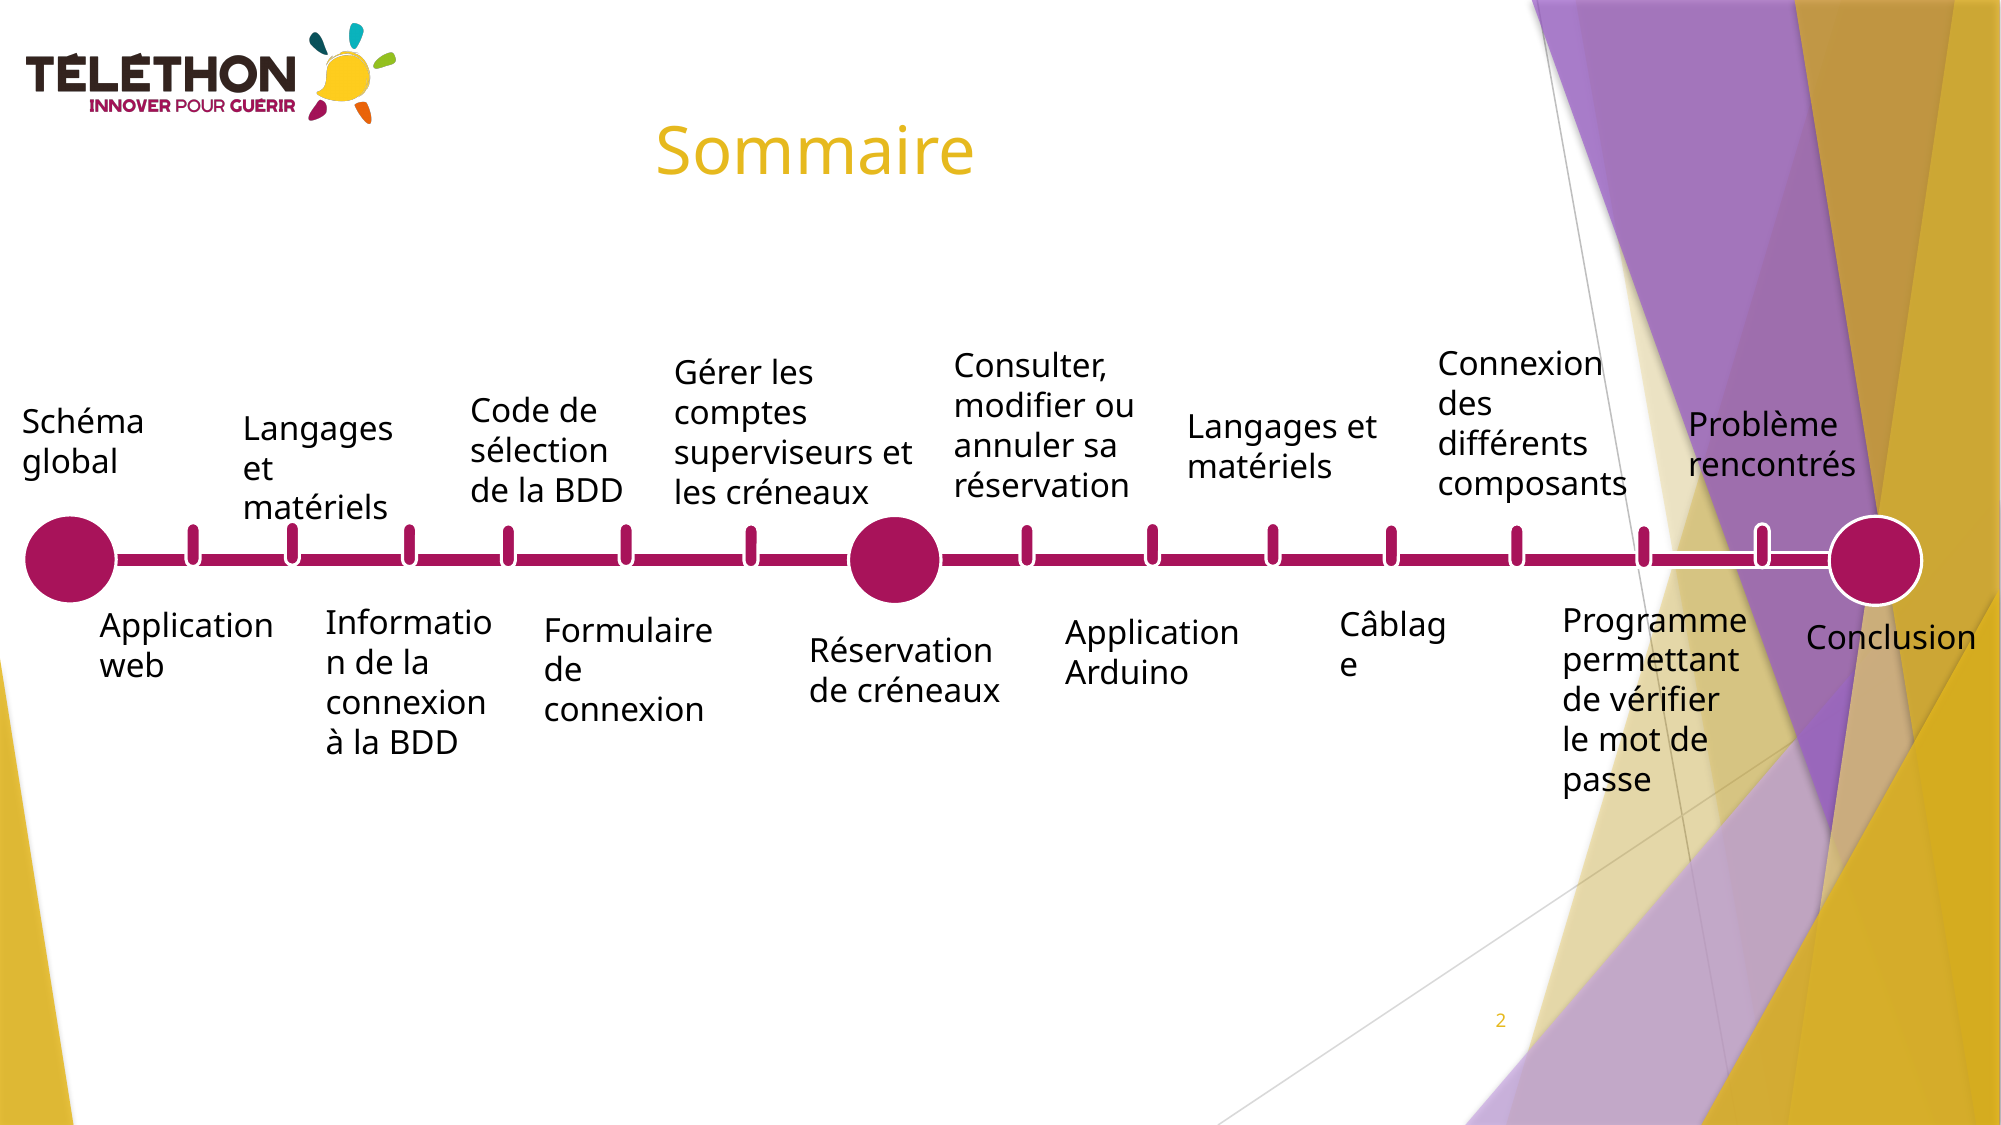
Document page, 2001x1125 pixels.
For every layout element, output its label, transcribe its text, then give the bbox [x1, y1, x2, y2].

text_box [1143, 520, 1162, 568]
text_box [617, 521, 635, 569]
picture [22, 22, 397, 124]
text_box [117, 551, 192, 569]
text_box [499, 522, 517, 570]
text_box Application Arduino [1050, 603, 1309, 699]
text_box Conclusion [1791, 608, 2000, 664]
text_box Code de sélection de la BDD [455, 381, 658, 517]
text_box [1827, 514, 1924, 607]
text_box [1264, 520, 1282, 568]
text_box Gérer les comptes superviseurs et les créneaux [658, 343, 932, 519]
text_box Langages et matériels [1172, 397, 1422, 493]
text_box [742, 522, 760, 570]
text_box [1018, 521, 1036, 569]
text_box [513, 551, 625, 569]
text_box Câblage [1324, 596, 1478, 691]
title Sommaire [111, 99, 1522, 317]
text_box [1635, 523, 1653, 571]
text_box [184, 521, 202, 569]
text_box [756, 551, 847, 569]
text_box [1396, 551, 1512, 569]
text_box [942, 551, 1023, 569]
text_box [411, 551, 503, 569]
text_box [1650, 551, 1757, 569]
text_box Réservation de créneaux [794, 621, 1038, 717]
text_box [1753, 522, 1771, 570]
text_box Consulter, modifier ou annuler sa réservation [938, 337, 1212, 512]
slide_number 2 [1409, 991, 1522, 1051]
text_box Formulaire de connexion [528, 601, 738, 736]
text_box [1767, 551, 1828, 569]
text_box [283, 534, 301, 567]
text_box [1508, 522, 1526, 570]
text_box [22, 513, 118, 606]
text_box [194, 551, 408, 569]
text_box Information de la connexion à la BDD [310, 593, 520, 769]
text_box [846, 519, 943, 607]
text_box Programme permettant de vérifier le mot de passe [1547, 591, 1770, 806]
text_box Application web [84, 597, 294, 692]
text_box Problème rencontrés [1673, 396, 1896, 491]
text_box Connexion des différents composants [1422, 334, 1645, 510]
text_box [627, 551, 746, 569]
text_box [1031, 551, 1386, 569]
text_box [1522, 551, 1638, 569]
text_box [400, 521, 419, 569]
text_box Schéma global [7, 392, 211, 488]
text_box Langages et matériels [228, 399, 441, 534]
text_box [1382, 522, 1400, 570]
